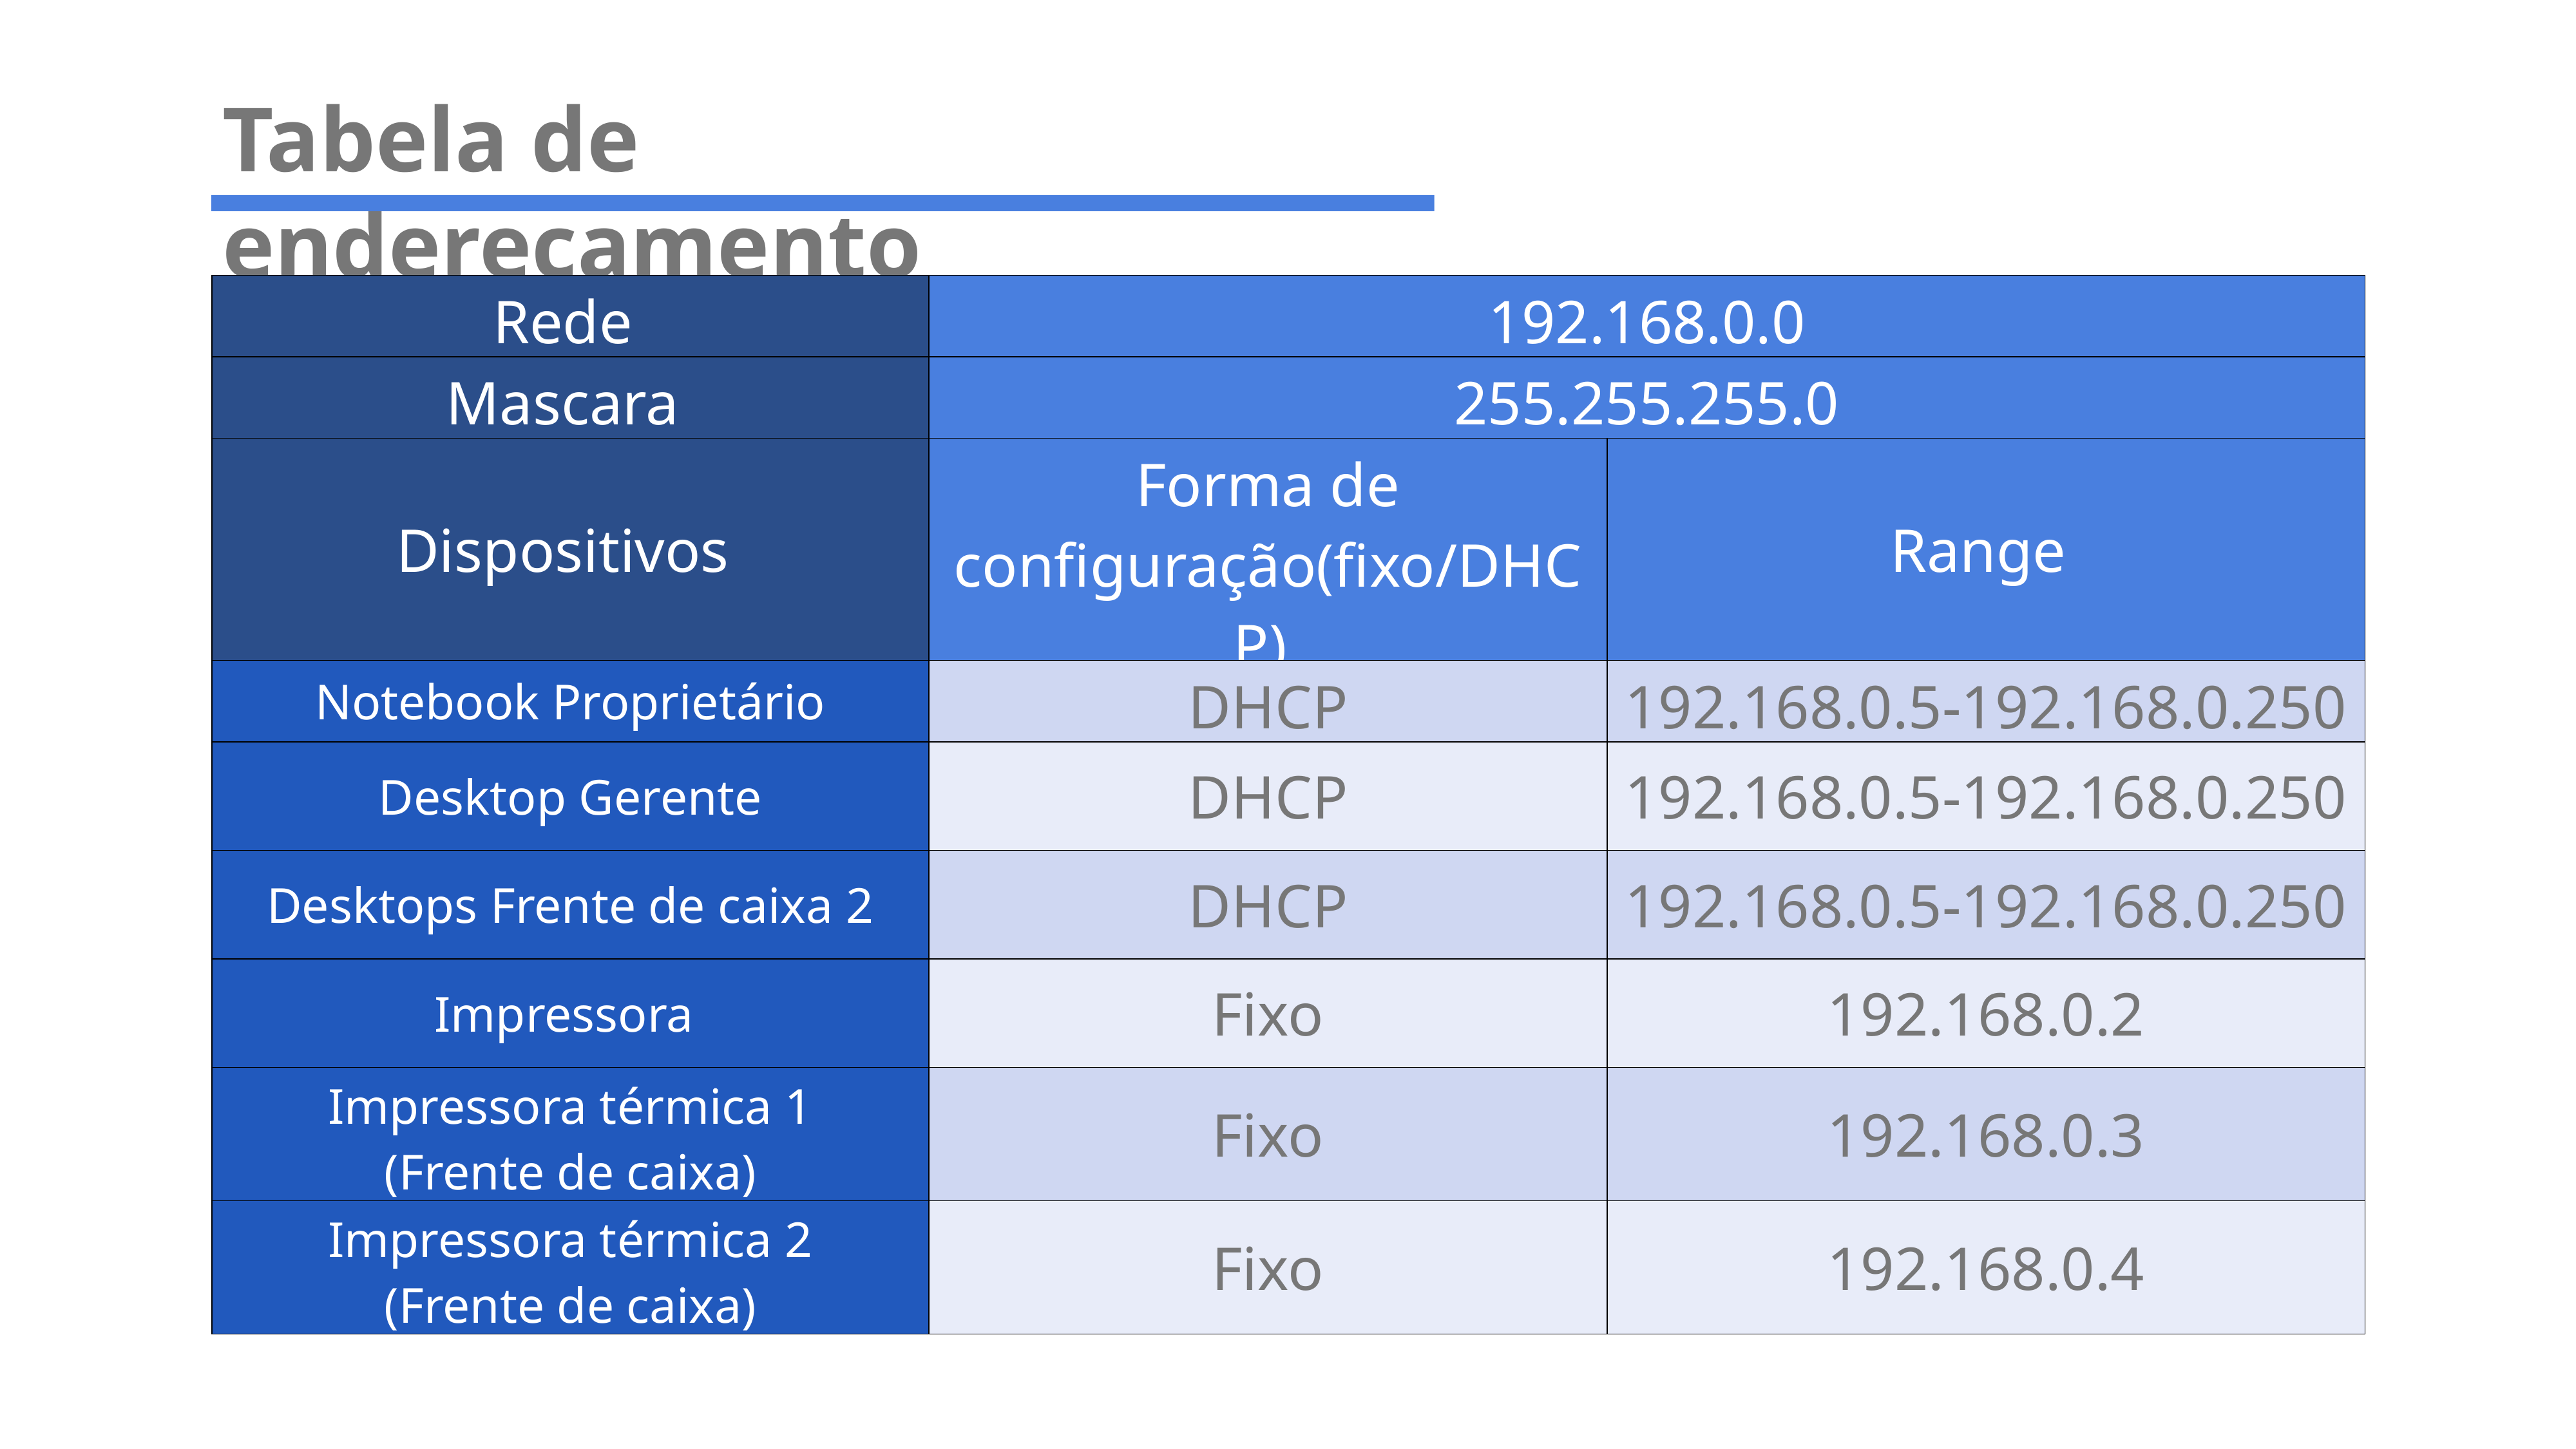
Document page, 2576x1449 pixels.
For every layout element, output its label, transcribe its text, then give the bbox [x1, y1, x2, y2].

table_cell 192.168.0.5-192.168.0.250 [1608, 851, 2365, 958]
table_cell DHCP [930, 661, 1607, 741]
table_cell Range [1608, 439, 2365, 660]
table_cell 192.168.0.4 [1608, 1201, 2365, 1334]
table_cell Impressora [213, 960, 928, 1067]
table_cell Impressora térmica 2 (Frente de caixa) [213, 1201, 928, 1334]
table_cell Fixo [930, 1201, 1607, 1334]
table_cell Dispositivos [213, 439, 928, 660]
table_cell DHCP [930, 743, 1607, 850]
table_cell Impressora térmica 1 (Frente de caixa) [213, 1068, 928, 1200]
table_cell Mascara [213, 357, 928, 438]
text_box Tabela de endereçamento [213, 212, 1366, 275]
table_header 192.168.0.0 [930, 276, 2365, 356]
table_header Rede [213, 276, 928, 356]
table_cell 192.168.0.5-192.168.0.250 [1608, 743, 2365, 850]
table_cell Fixo [930, 960, 1607, 1067]
table_cell DHCP [930, 851, 1607, 958]
table_cell Notebook Proprietário [213, 661, 928, 741]
text_box [211, 194, 1435, 212]
table_cell 192.168.0.5-192.168.0.250 [1608, 661, 2365, 741]
table_cell Desktops Frente de caixa 2 [213, 851, 928, 958]
text_box Tabela de endereçamento [213, 78, 1366, 194]
table_cell 192.168.0.3 [1608, 1068, 2365, 1200]
table_cell 192.168.0.2 [1608, 960, 2365, 1067]
table_cell Desktop Gerente [213, 743, 928, 850]
table_cell Fixo [930, 1068, 1607, 1200]
table_cell Forma de configuração(fixo/DHCP) [930, 439, 1607, 660]
table_cell 255.255.255.0 [930, 357, 2365, 438]
